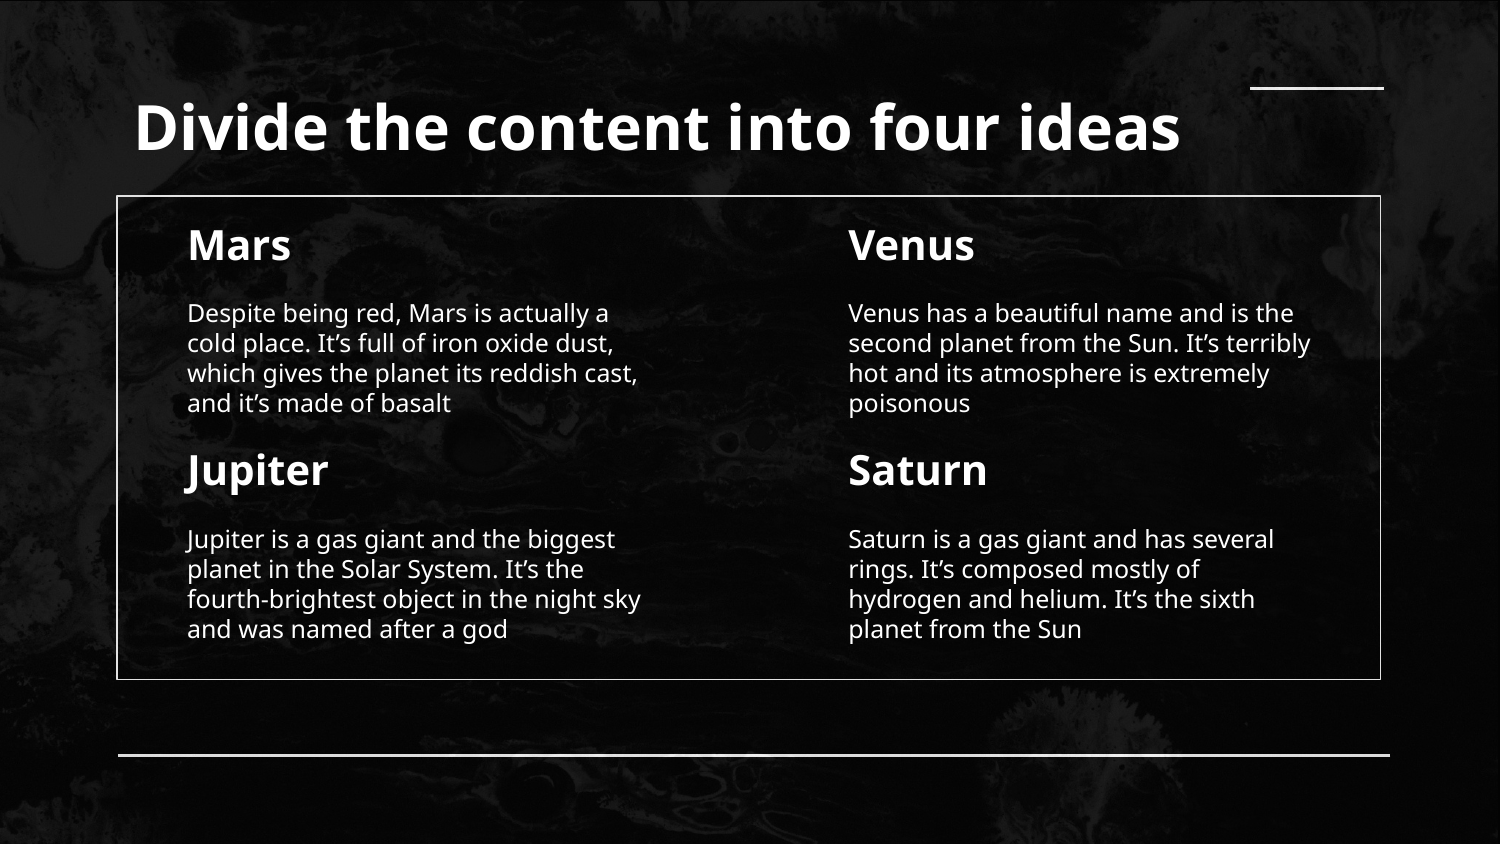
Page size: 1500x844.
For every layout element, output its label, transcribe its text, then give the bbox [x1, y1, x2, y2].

subtitle Venus [833, 222, 1335, 285]
subtitle Despite being red, Mars is actually a cold place. It’s full of iron oxide dust, which gives the planet its reddish cast, and it’s made of basalt [172, 285, 673, 427]
subtitle Mars [172, 222, 673, 285]
subtitle Jupiter is a gas giant and the biggest planet in the Solar System. It’s the fourth-brightest object in the night sky and was named after a god [172, 509, 673, 653]
subtitle Saturn is a gas giant and has several rings. It’s composed mostly of hydrogen and helium. It’s the sixth planet from the Sun [833, 509, 1335, 653]
subtitle Jupiter [172, 446, 673, 509]
subtitle Saturn [833, 446, 1335, 509]
subtitle Venus has a beautiful name and is the second planet from the Sun. It’s terribly hot and its atmosphere is extremely poisonous [833, 285, 1335, 427]
title Divide the content into four ideas [118, 72, 1382, 167]
